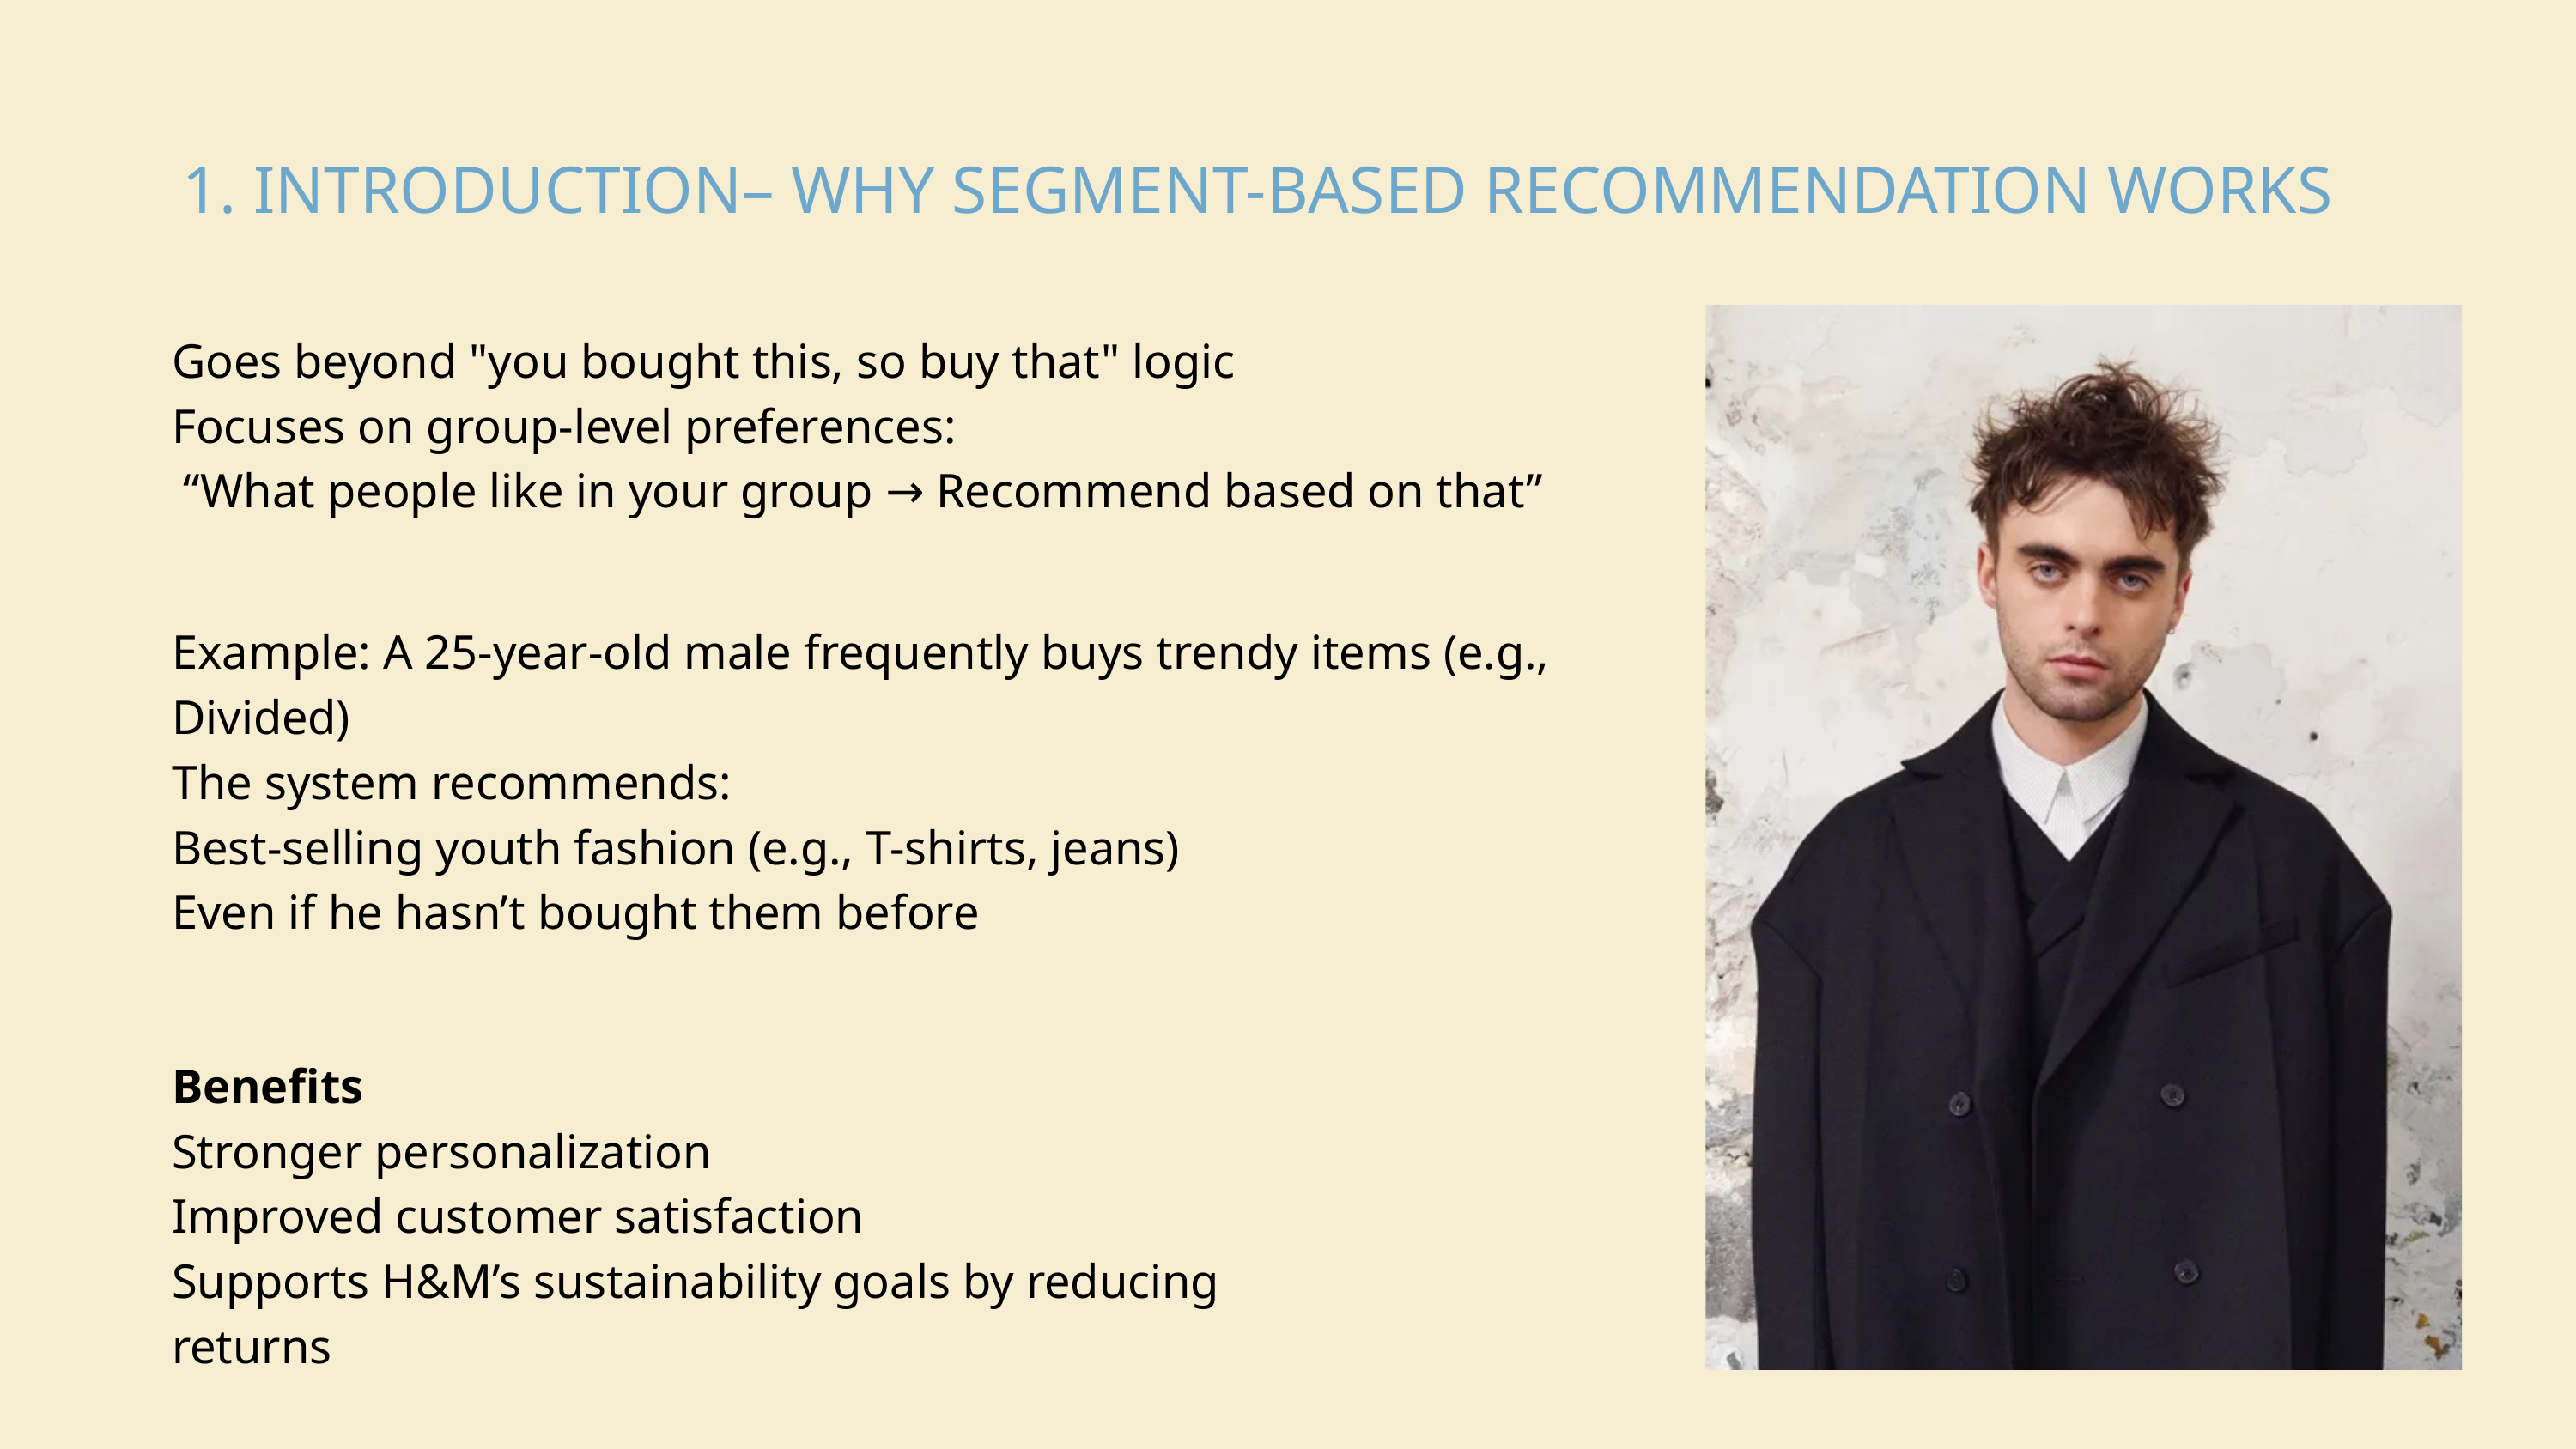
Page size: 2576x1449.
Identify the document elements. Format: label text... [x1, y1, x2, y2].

text_box 1. INTRODUCTION– WHY SEGMENT-BASED RECOMMENDATION WORKS [85, 136, 2432, 227]
text_box Example: A 25-year-old male frequently buys trendy items (e.g., Divided) The system recommends: Best-selling youth fashion (e.g., T-shirts, jeans) Even if he hasn’t bought them before [172, 613, 1622, 939]
text_box Goes beyond "you bought this, so buy that" logic Focuses on group-level preferences: “What people like in your group → Recommend based on that” [172, 322, 1567, 518]
text_box [1705, 305, 2463, 1370]
text_box Benefits Stronger personalization Improved customer satisfaction Supports H&M’s sustainability goals by reducing returns [172, 1047, 1382, 1373]
